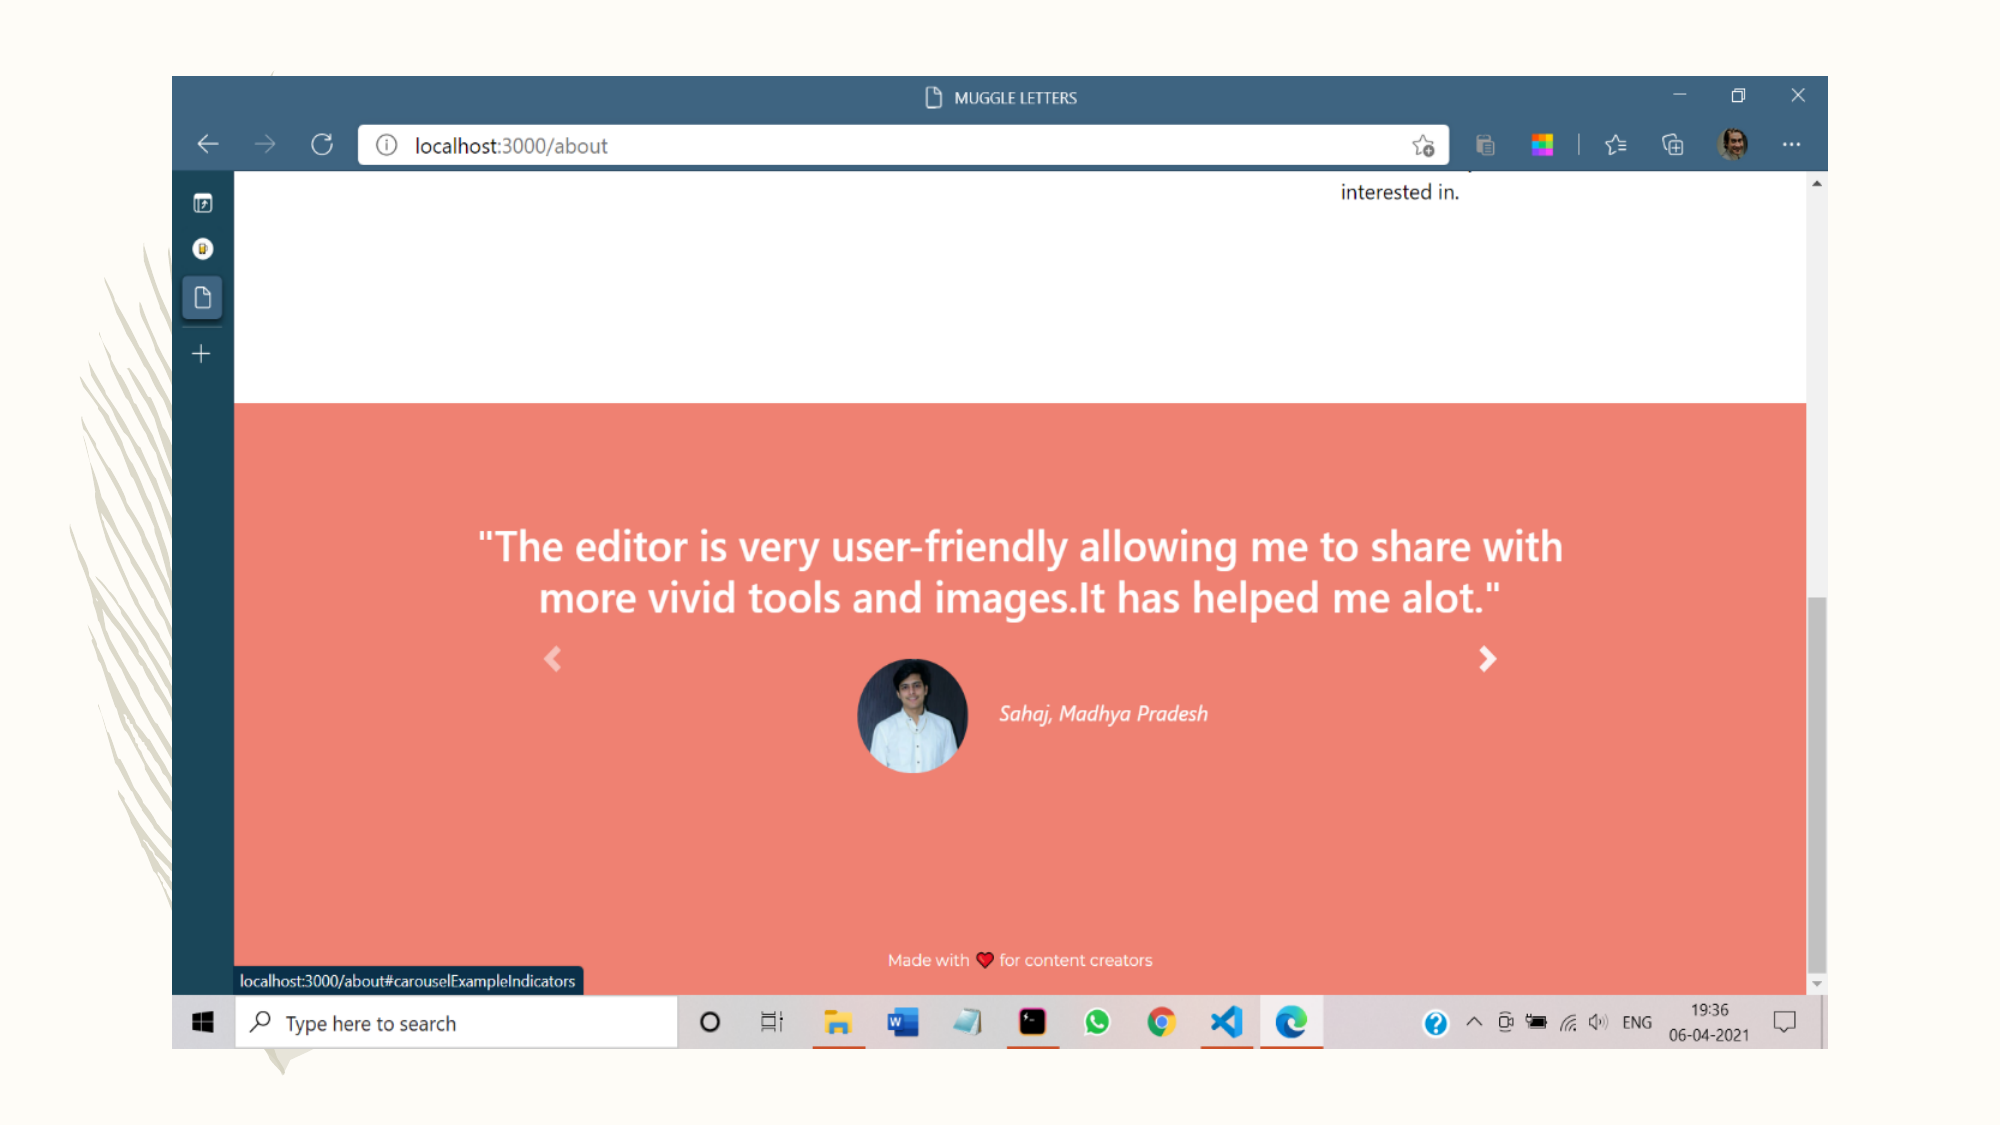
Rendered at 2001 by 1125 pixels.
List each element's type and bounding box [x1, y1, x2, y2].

picture [171, 76, 1829, 1049]
